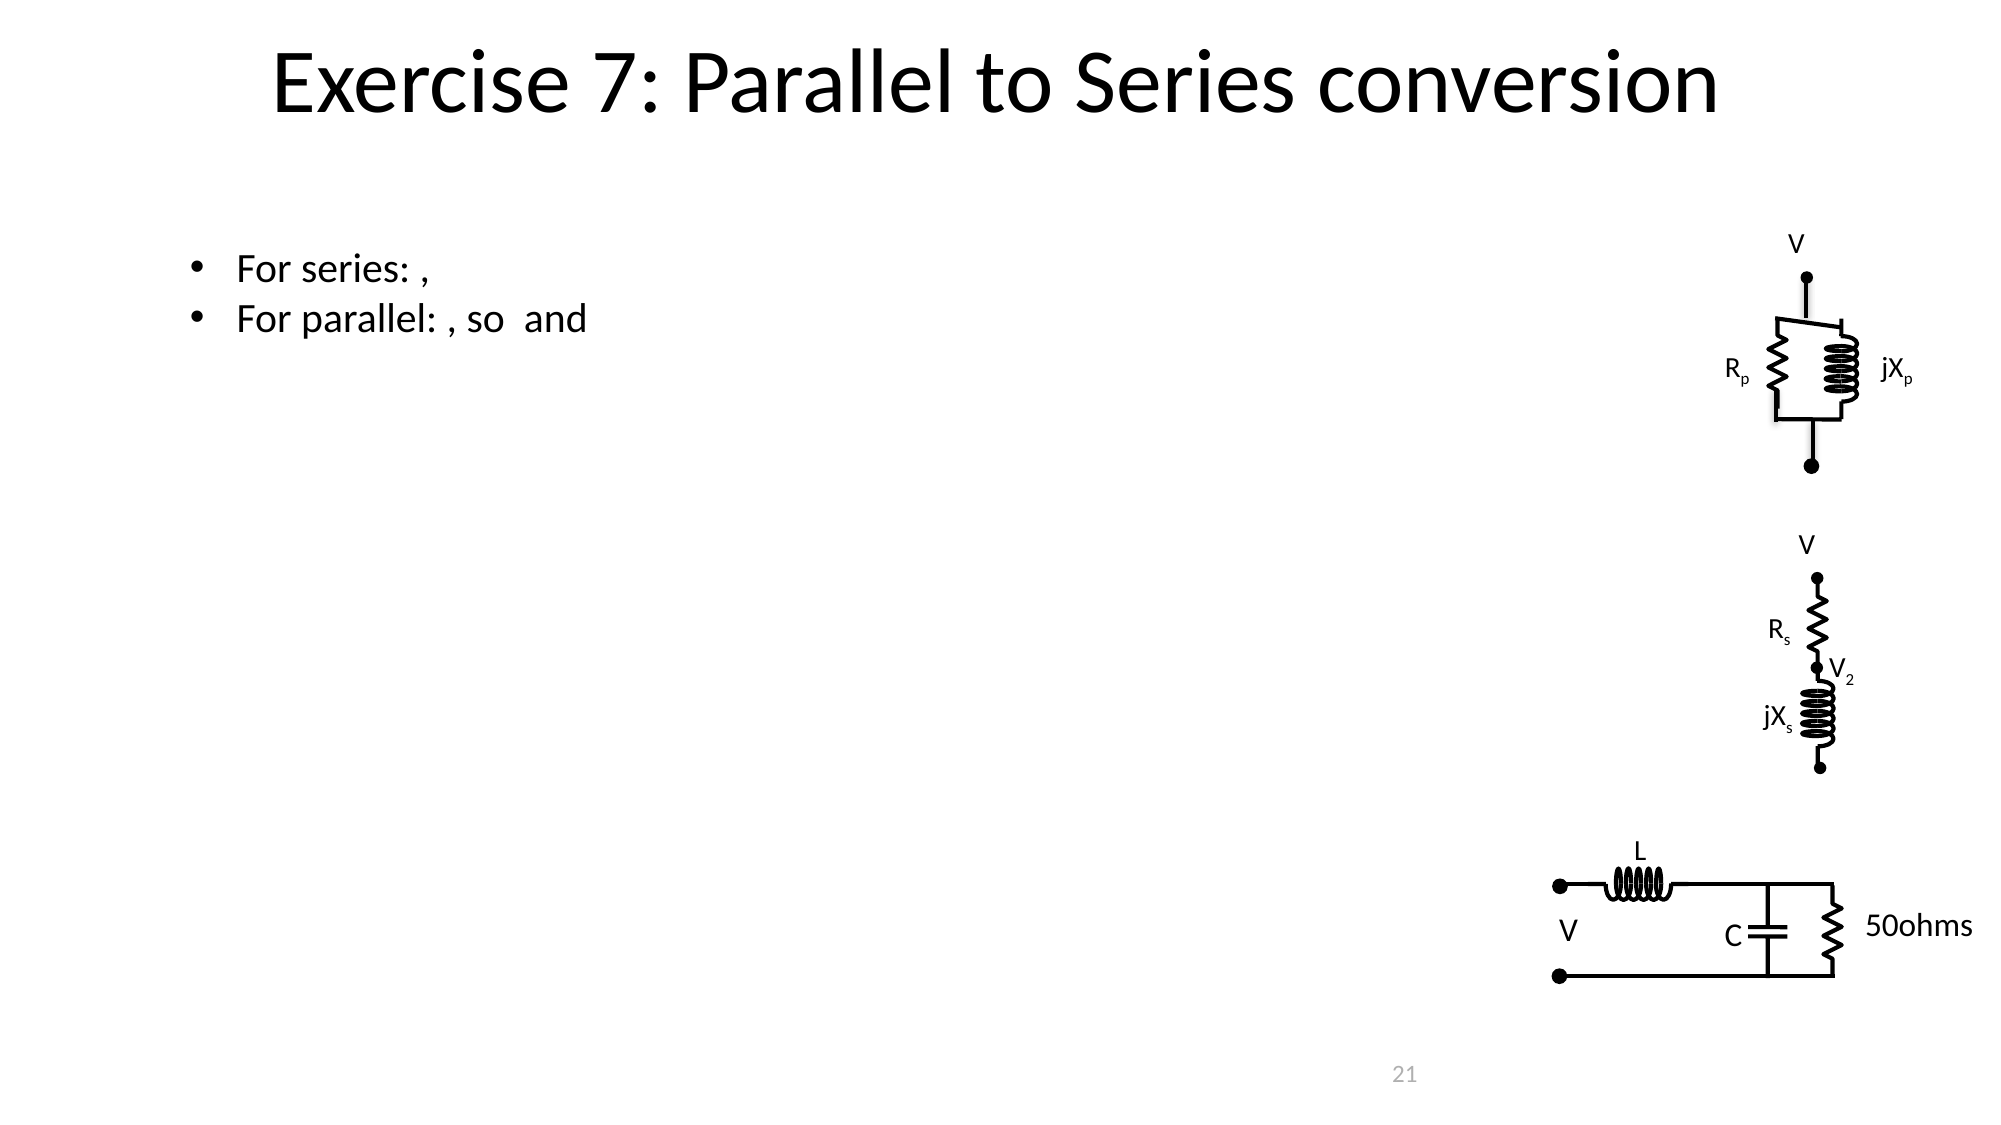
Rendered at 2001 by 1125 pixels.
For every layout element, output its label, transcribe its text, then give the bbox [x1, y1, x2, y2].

text_box Exercise 7: Parallel to Series conversion [20, 20, 1975, 131]
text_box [1749, 518, 1874, 781]
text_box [1709, 217, 1941, 482]
slide_number 21 [1074, 738, 1425, 1125]
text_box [1543, 824, 2000, 992]
